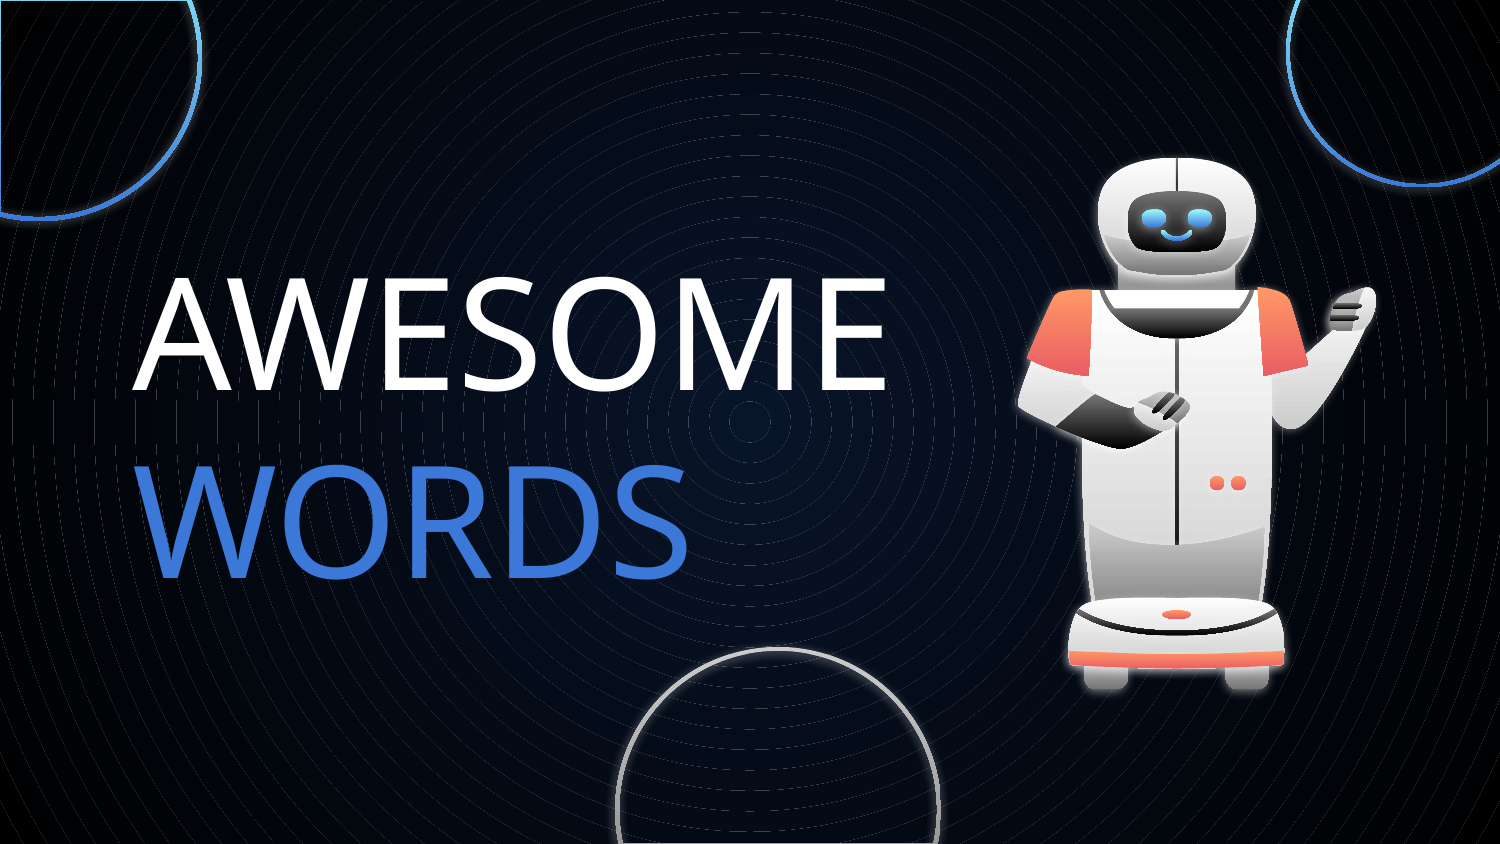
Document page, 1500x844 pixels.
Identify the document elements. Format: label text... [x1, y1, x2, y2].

title AWESOME WORDS [116, 209, 979, 635]
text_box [1014, 154, 1377, 690]
text_box [1286, 0, 1337, 153]
text_box [1382, 158, 1500, 188]
